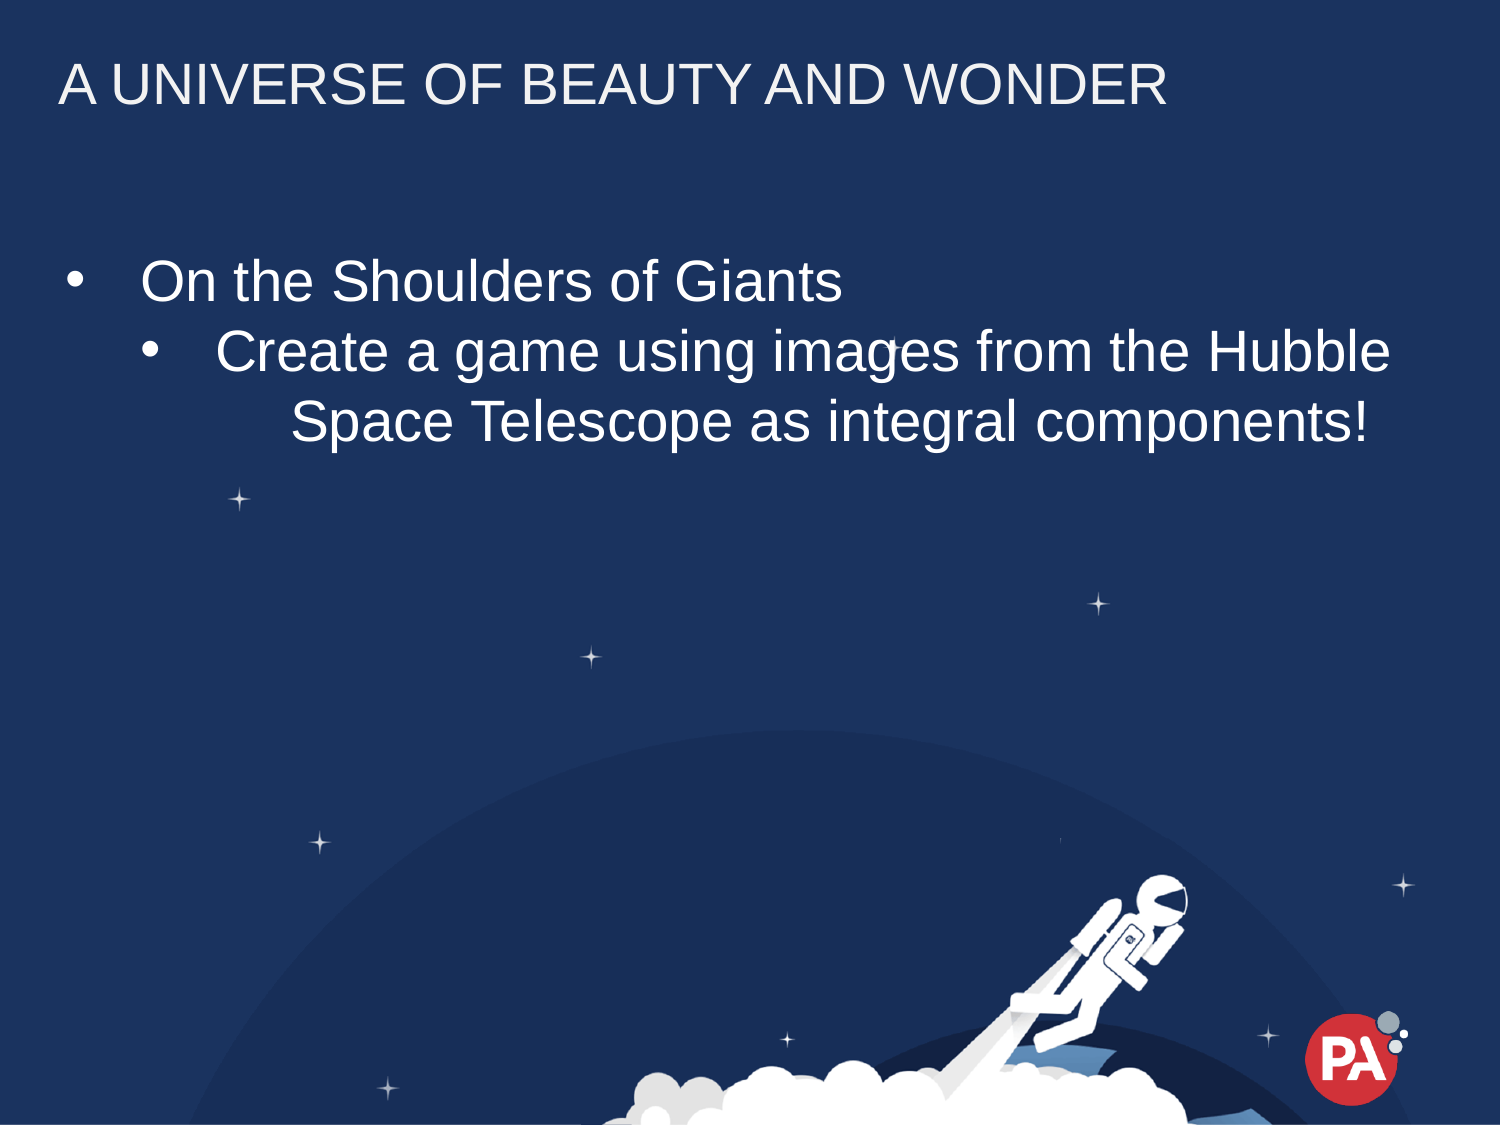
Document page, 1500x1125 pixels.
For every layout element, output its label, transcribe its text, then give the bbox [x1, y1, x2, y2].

title A UNIVERSE OF BEAUTY AND WONDER [43, 46, 1465, 164]
text_box On the Shoulders of Giants Create a game using images from the Hubble Space Telescope as integral components! [64, 243, 1447, 858]
picture [0, 0, 1500, 1125]
